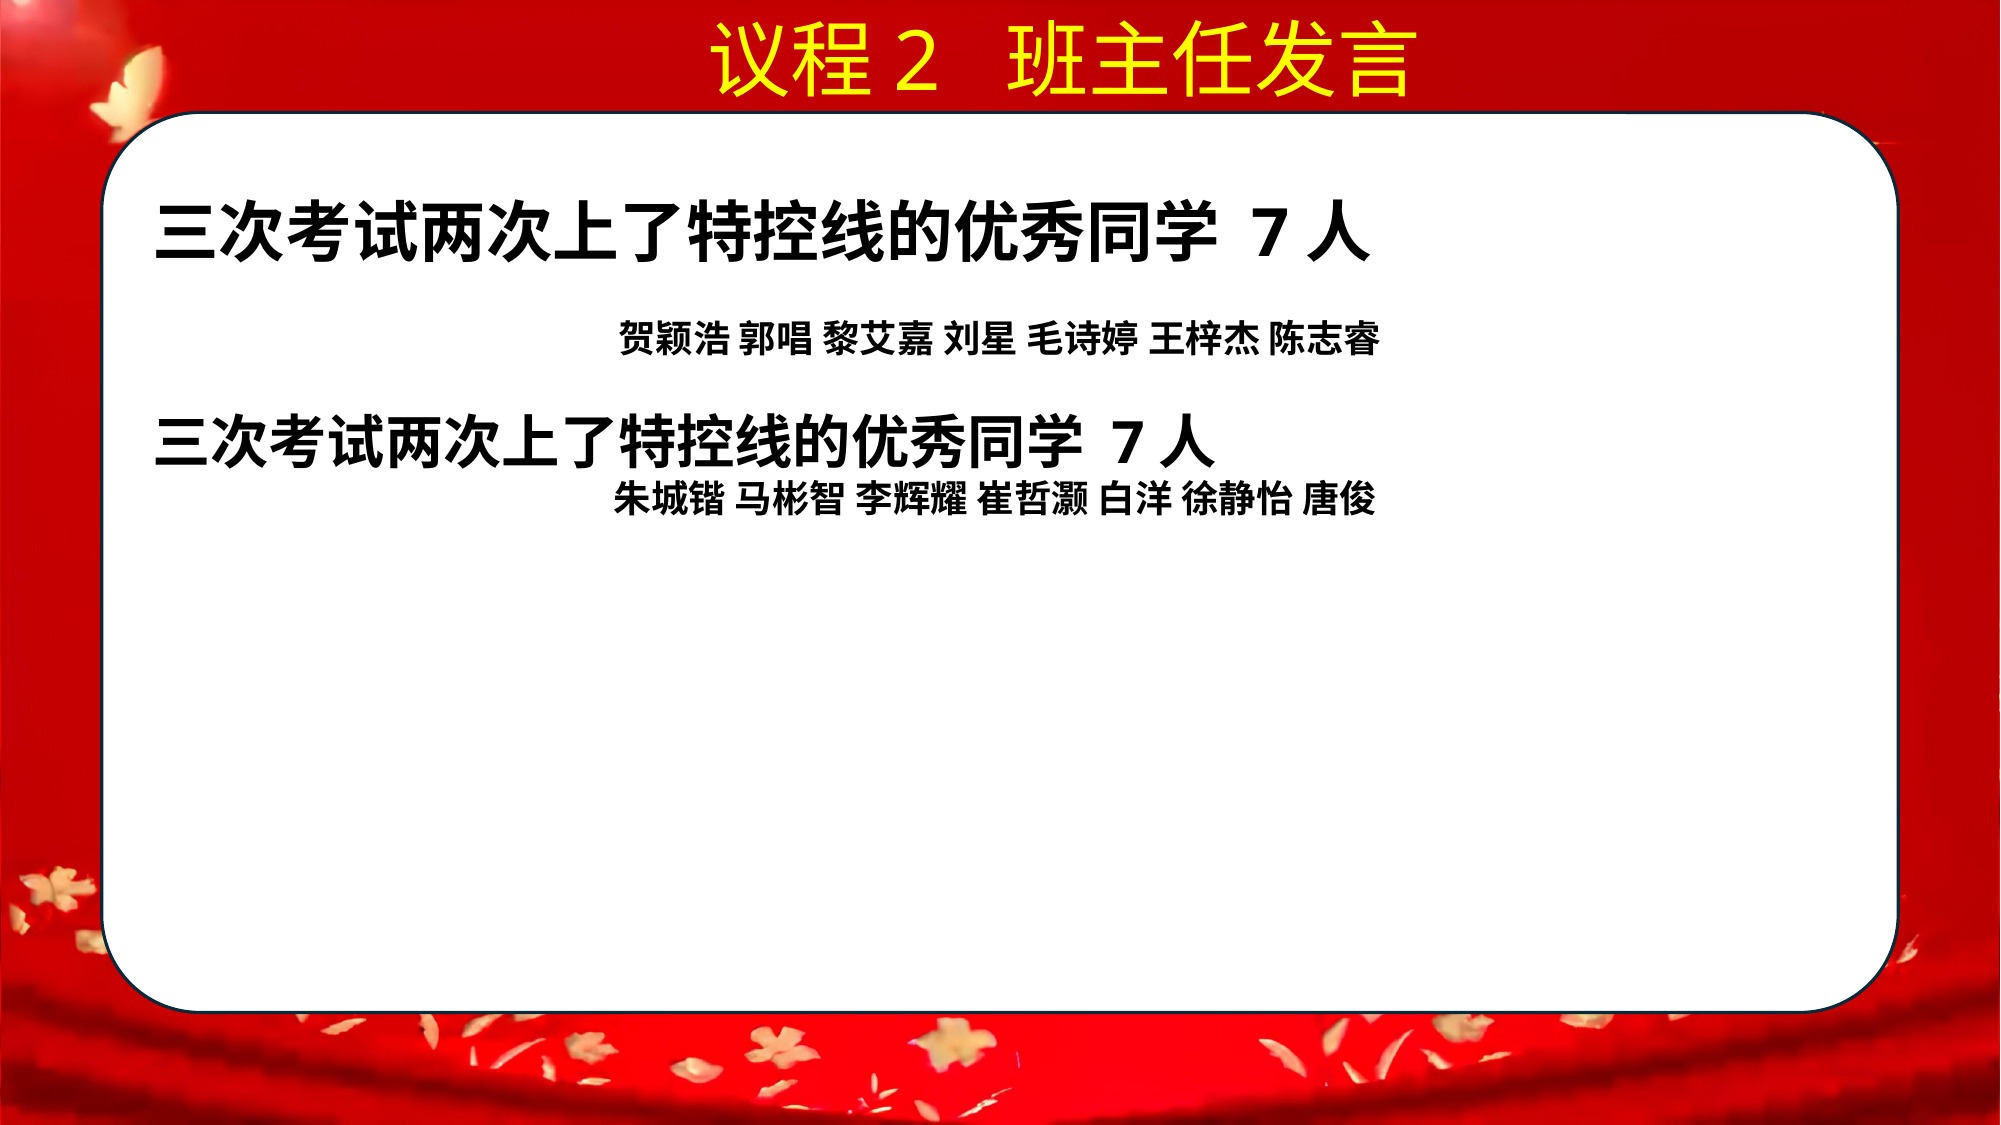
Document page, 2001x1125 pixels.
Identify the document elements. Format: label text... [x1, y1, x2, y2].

text_box [100, 110, 1900, 1015]
text_box 议程2 班主任发言 [692, 0, 1495, 115]
list 三次考试两次上了特控线的优秀同学 7人 贺颖浩 郭唱 黎艾嘉 刘星 毛诗婷 王梓杰 陈志睿 三次考试两次上了特控线的优秀同学 7人 朱城锴 马彬智 李辉耀 崔哲灏 白洋 徐静怡 唐俊 [137, 182, 1863, 897]
picture [0, 0, 2000, 1125]
